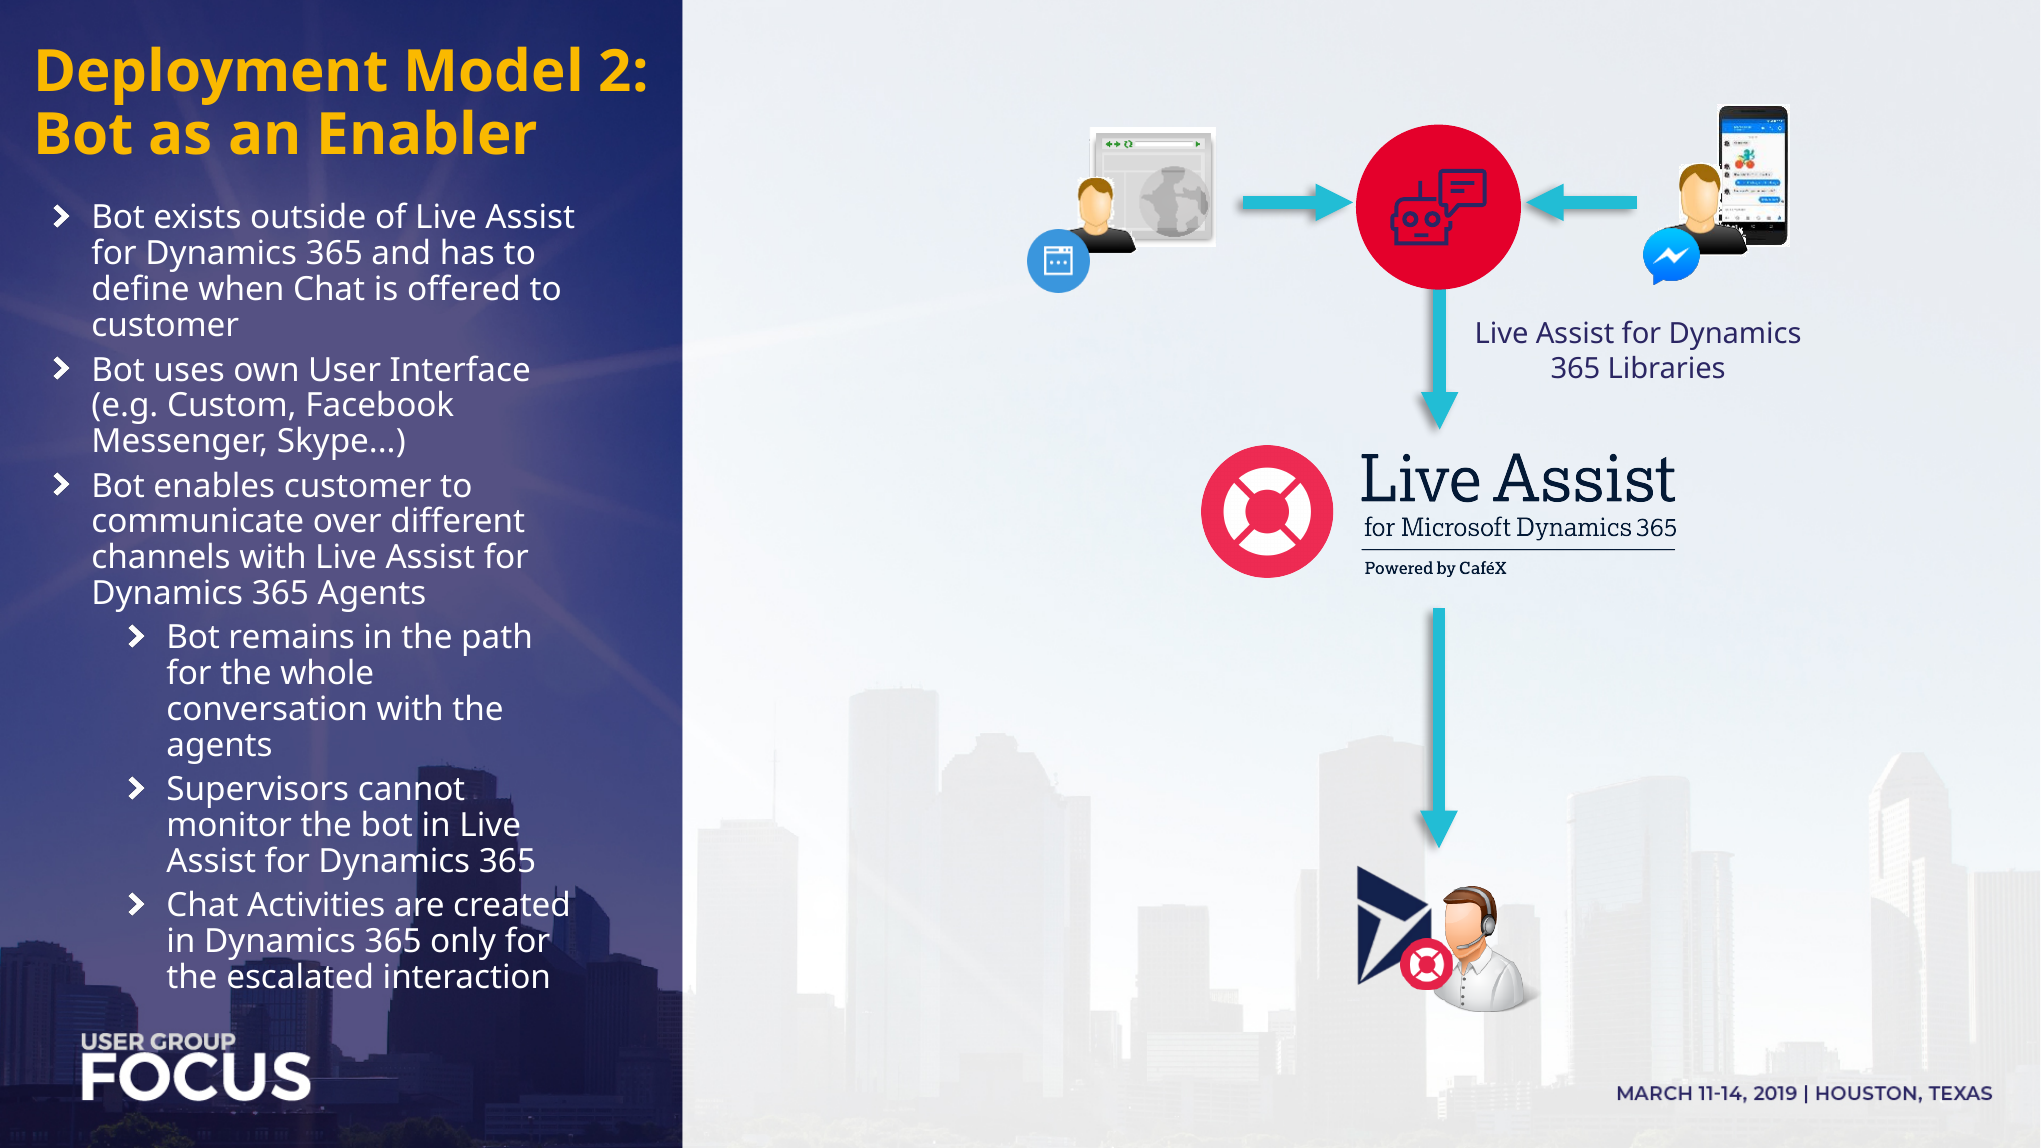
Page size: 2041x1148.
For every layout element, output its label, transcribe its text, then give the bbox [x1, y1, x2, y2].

picture [0, 0, 2041, 1148]
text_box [1329, 864, 1549, 1012]
text_box Deployment Model 2: Bot as an Enabler [18, 54, 992, 154]
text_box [1355, 124, 1522, 290]
text_box Live Assist for Dynamics 365 Libraries [1443, 307, 1833, 416]
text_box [1639, 103, 1790, 289]
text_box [1054, 127, 1218, 255]
text_box Bot exists outside of Live Assist for Dynamics 365 and has to define when Chat is offered to customer Bot uses own User Interface (e.g. Custom, Facebook Messenger, Skype...) Bot enables customer to communicate over different channels with Live Assist for Dynamics 365 Agents Bot remains in the path for the whole conversation with the agents Supervisors cannot monitor the bot in Live Assist for Dynamics 365 Chat Activities are created in Dynamics 365 only for the escalated interaction [39, 192, 595, 1004]
